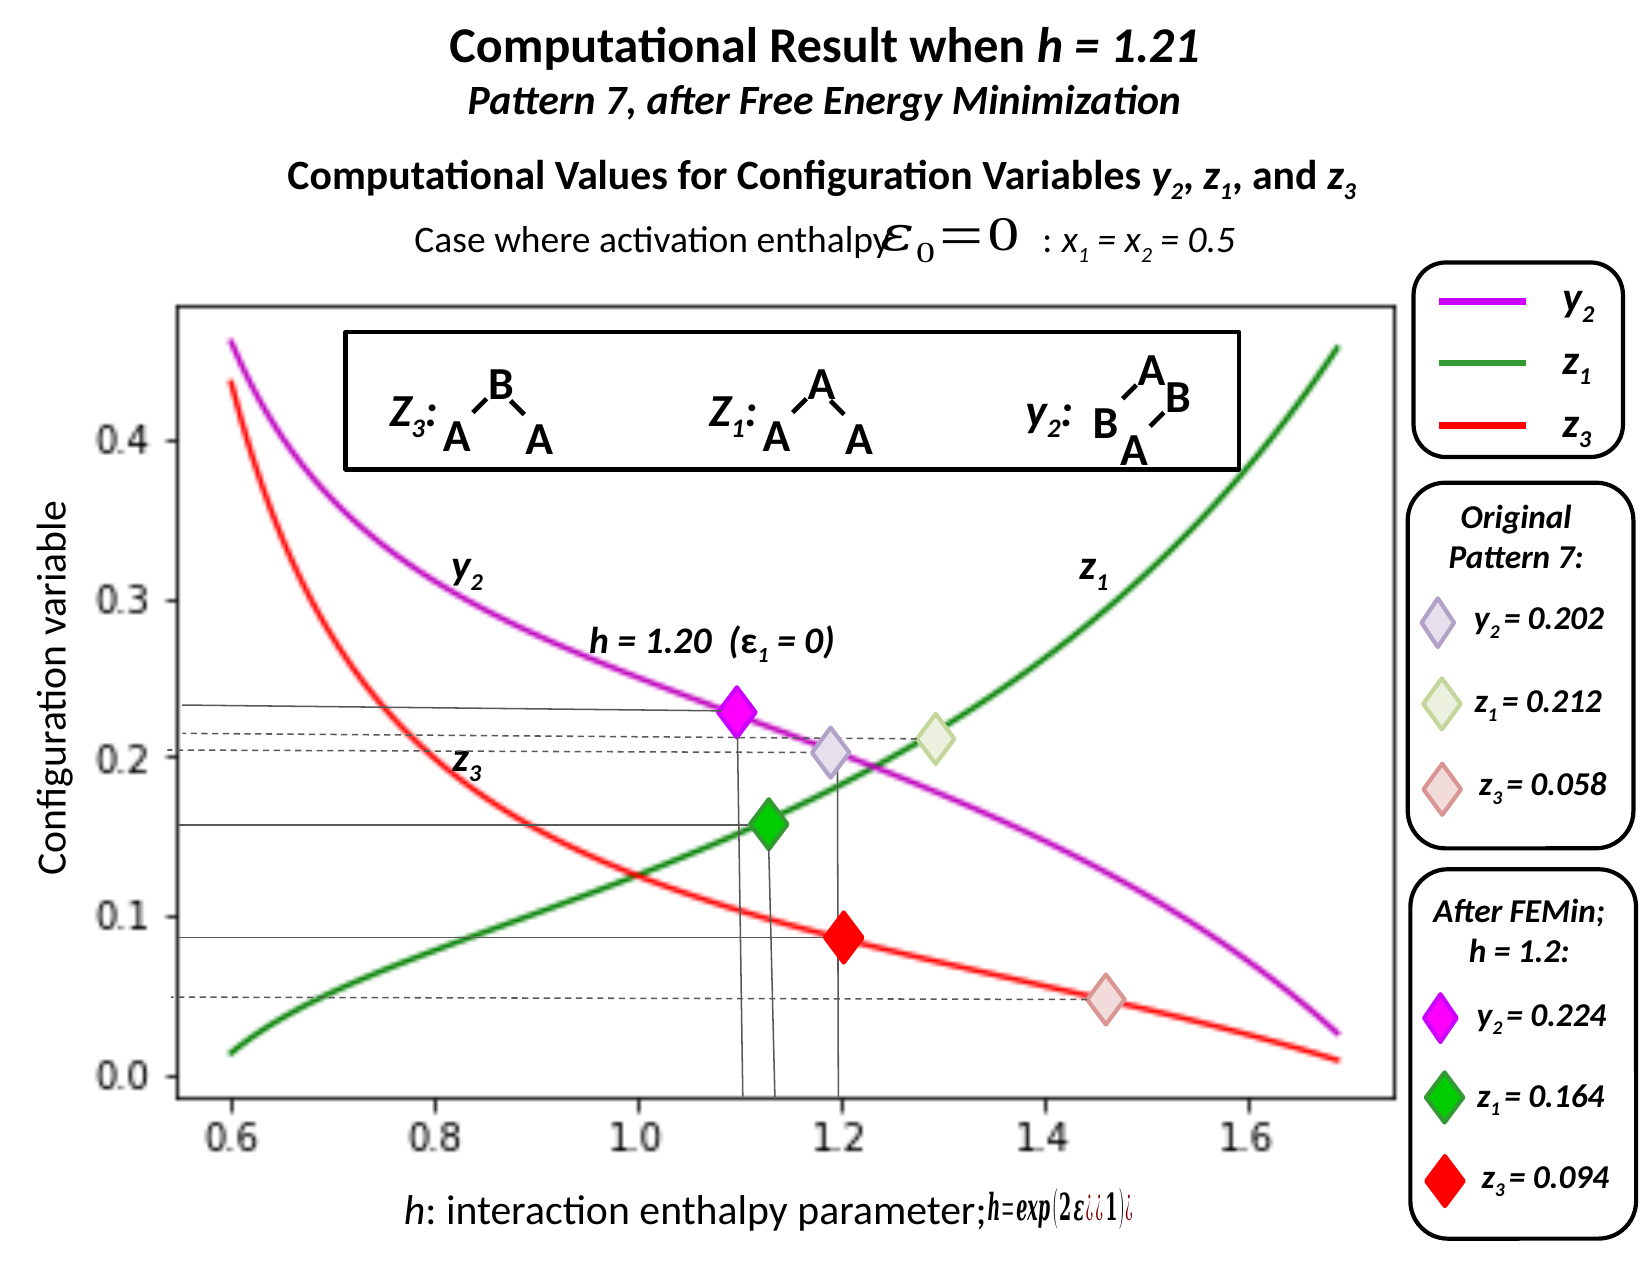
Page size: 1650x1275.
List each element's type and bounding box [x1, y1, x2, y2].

text_box [16, 140, 1637, 1240]
text_box [434, 5, 1215, 131]
